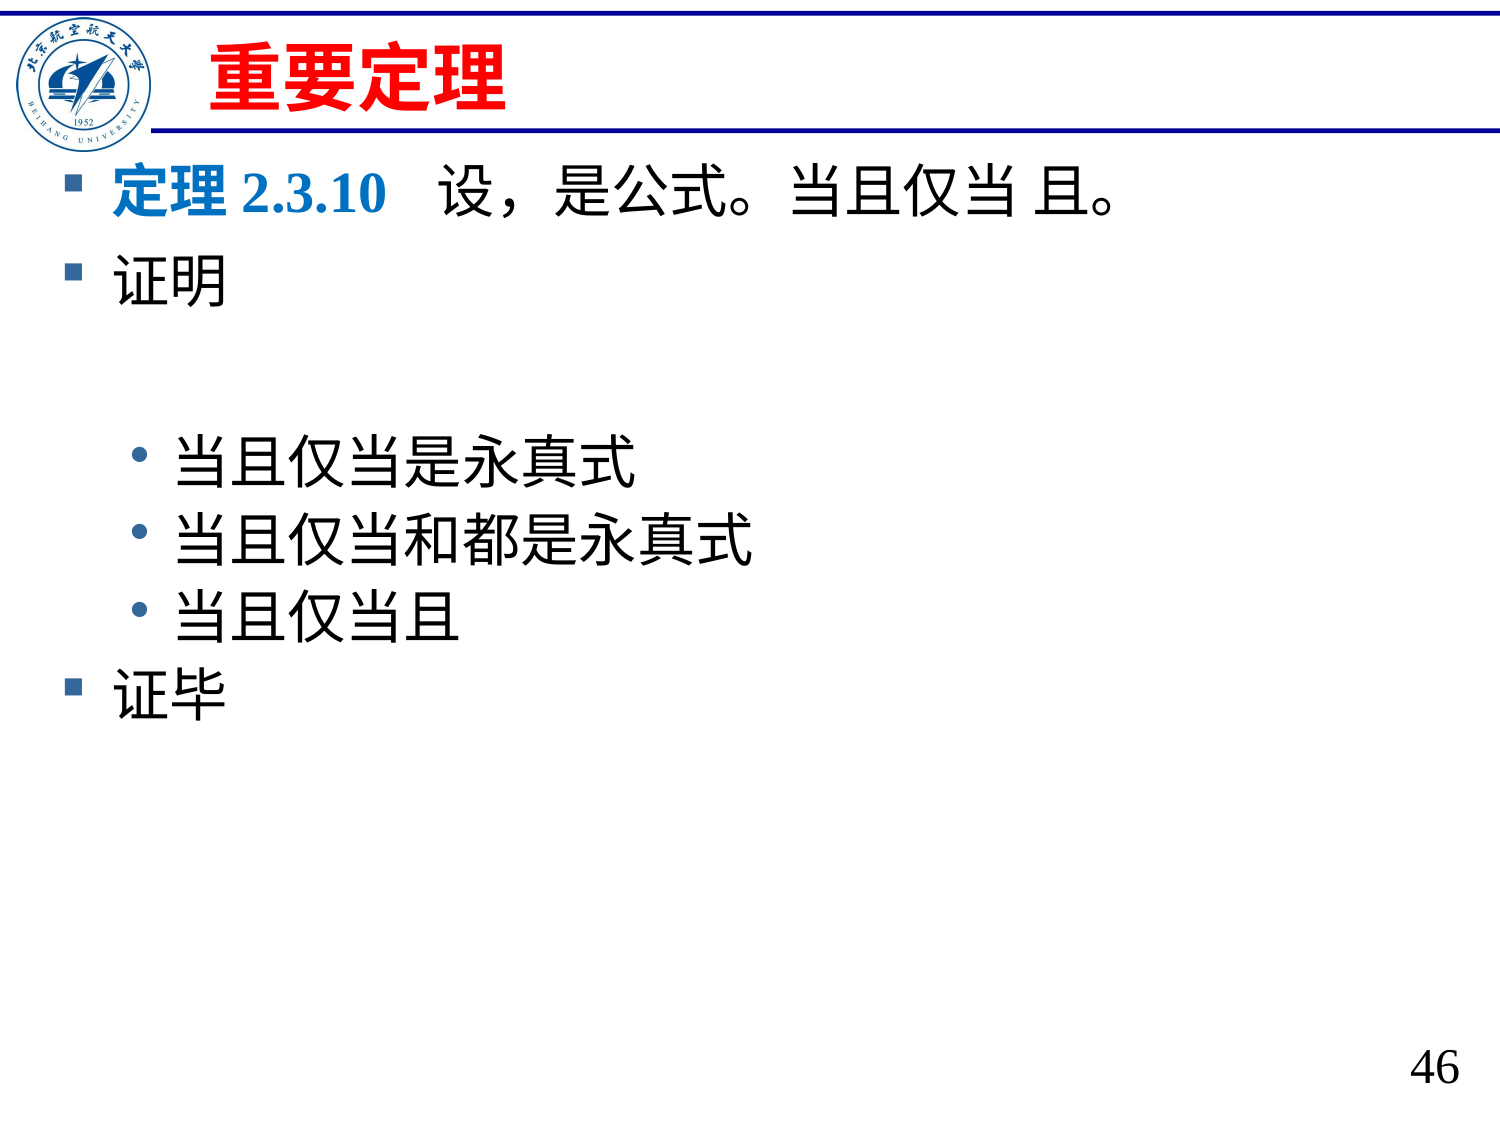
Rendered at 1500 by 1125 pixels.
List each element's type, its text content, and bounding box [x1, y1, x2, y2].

picture [16, 17, 151, 152]
title 重要定理 [192, 32, 1415, 120]
